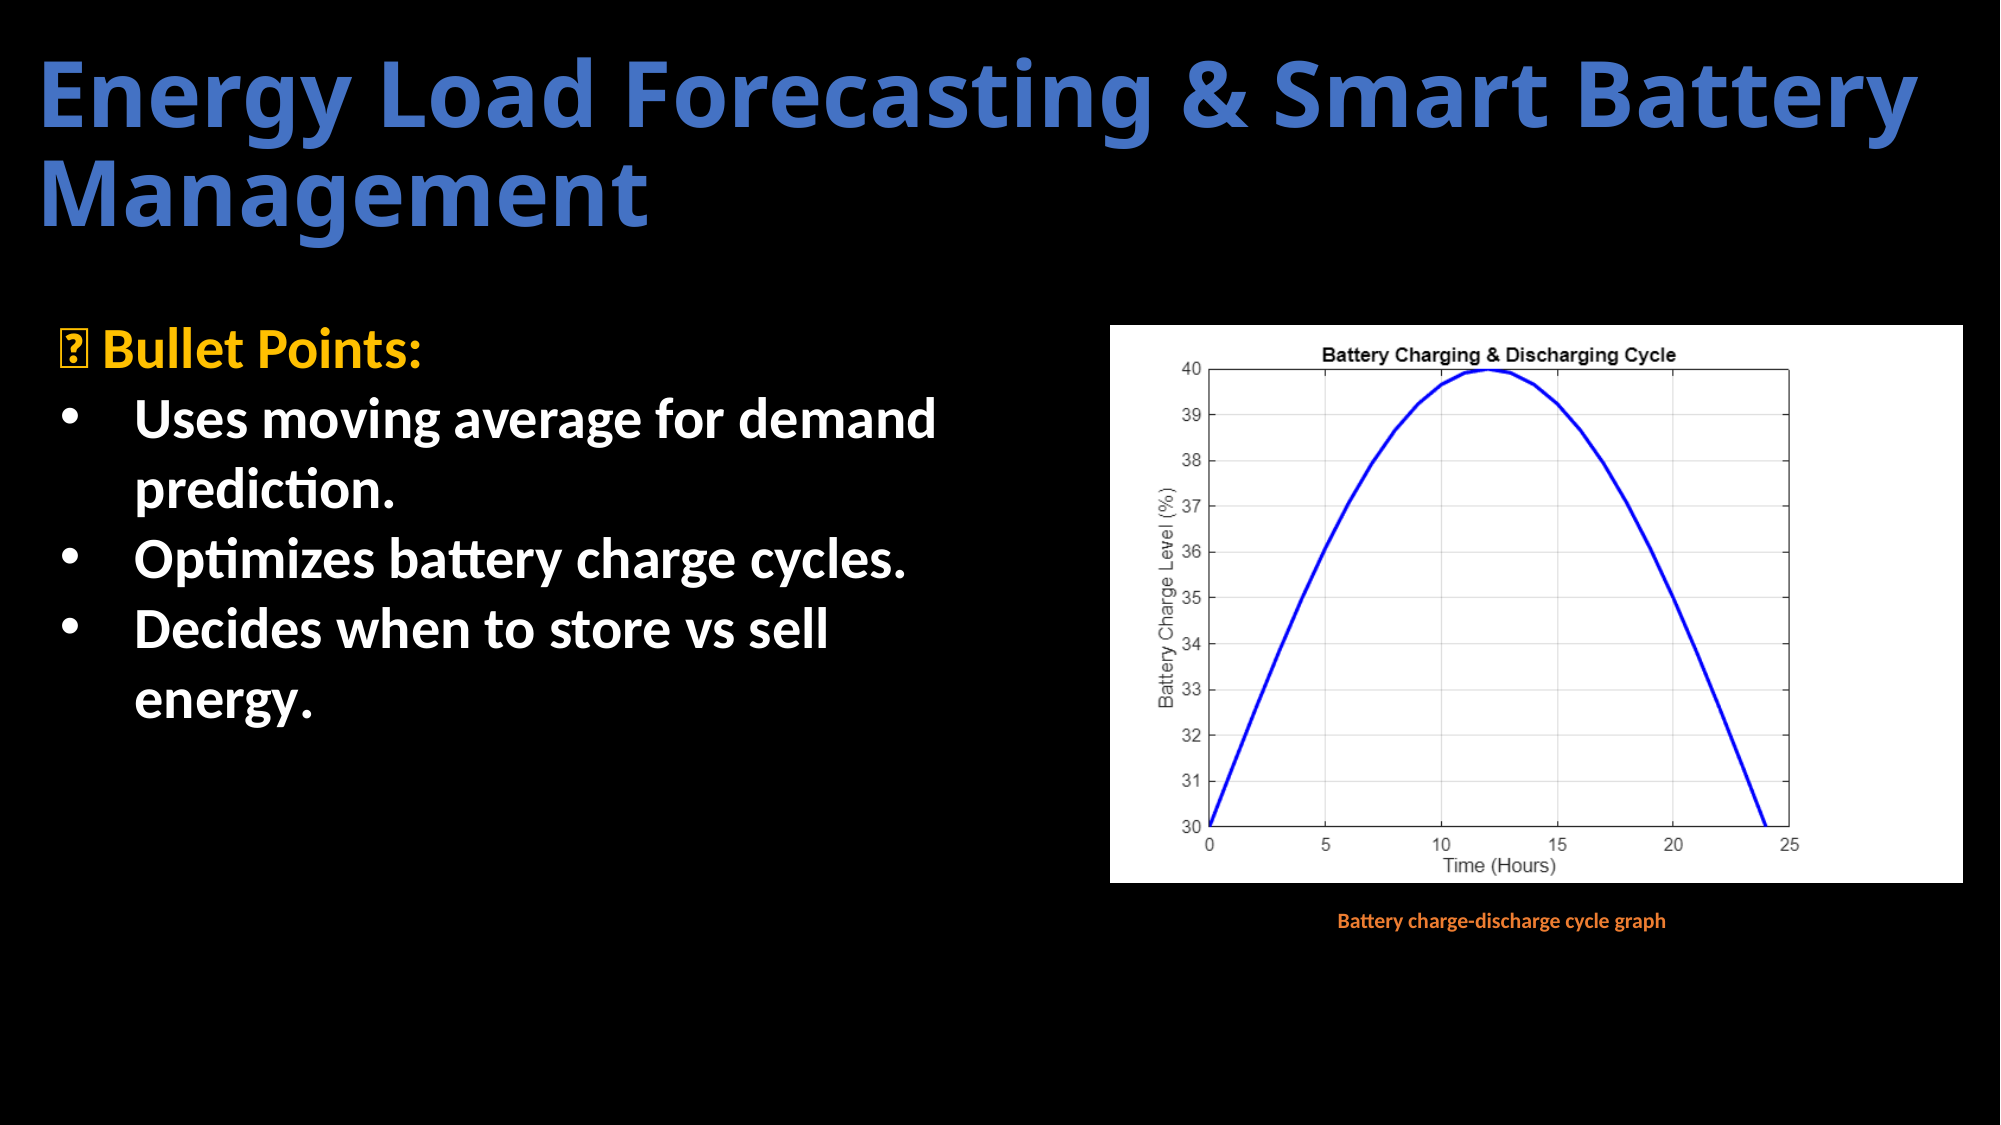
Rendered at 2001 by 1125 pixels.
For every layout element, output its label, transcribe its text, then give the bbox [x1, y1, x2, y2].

text_box Battery charge-discharge cycle graph [1322, 899, 1751, 941]
title Energy Load Forecasting & Smart Battery Management [20, 27, 1963, 268]
text_box 📌 Bullet Points: Uses moving average for demand prediction. Optimizes battery charge cycles. Decides when to store vs sell energy. [45, 303, 978, 738]
picture [1110, 325, 1963, 883]
